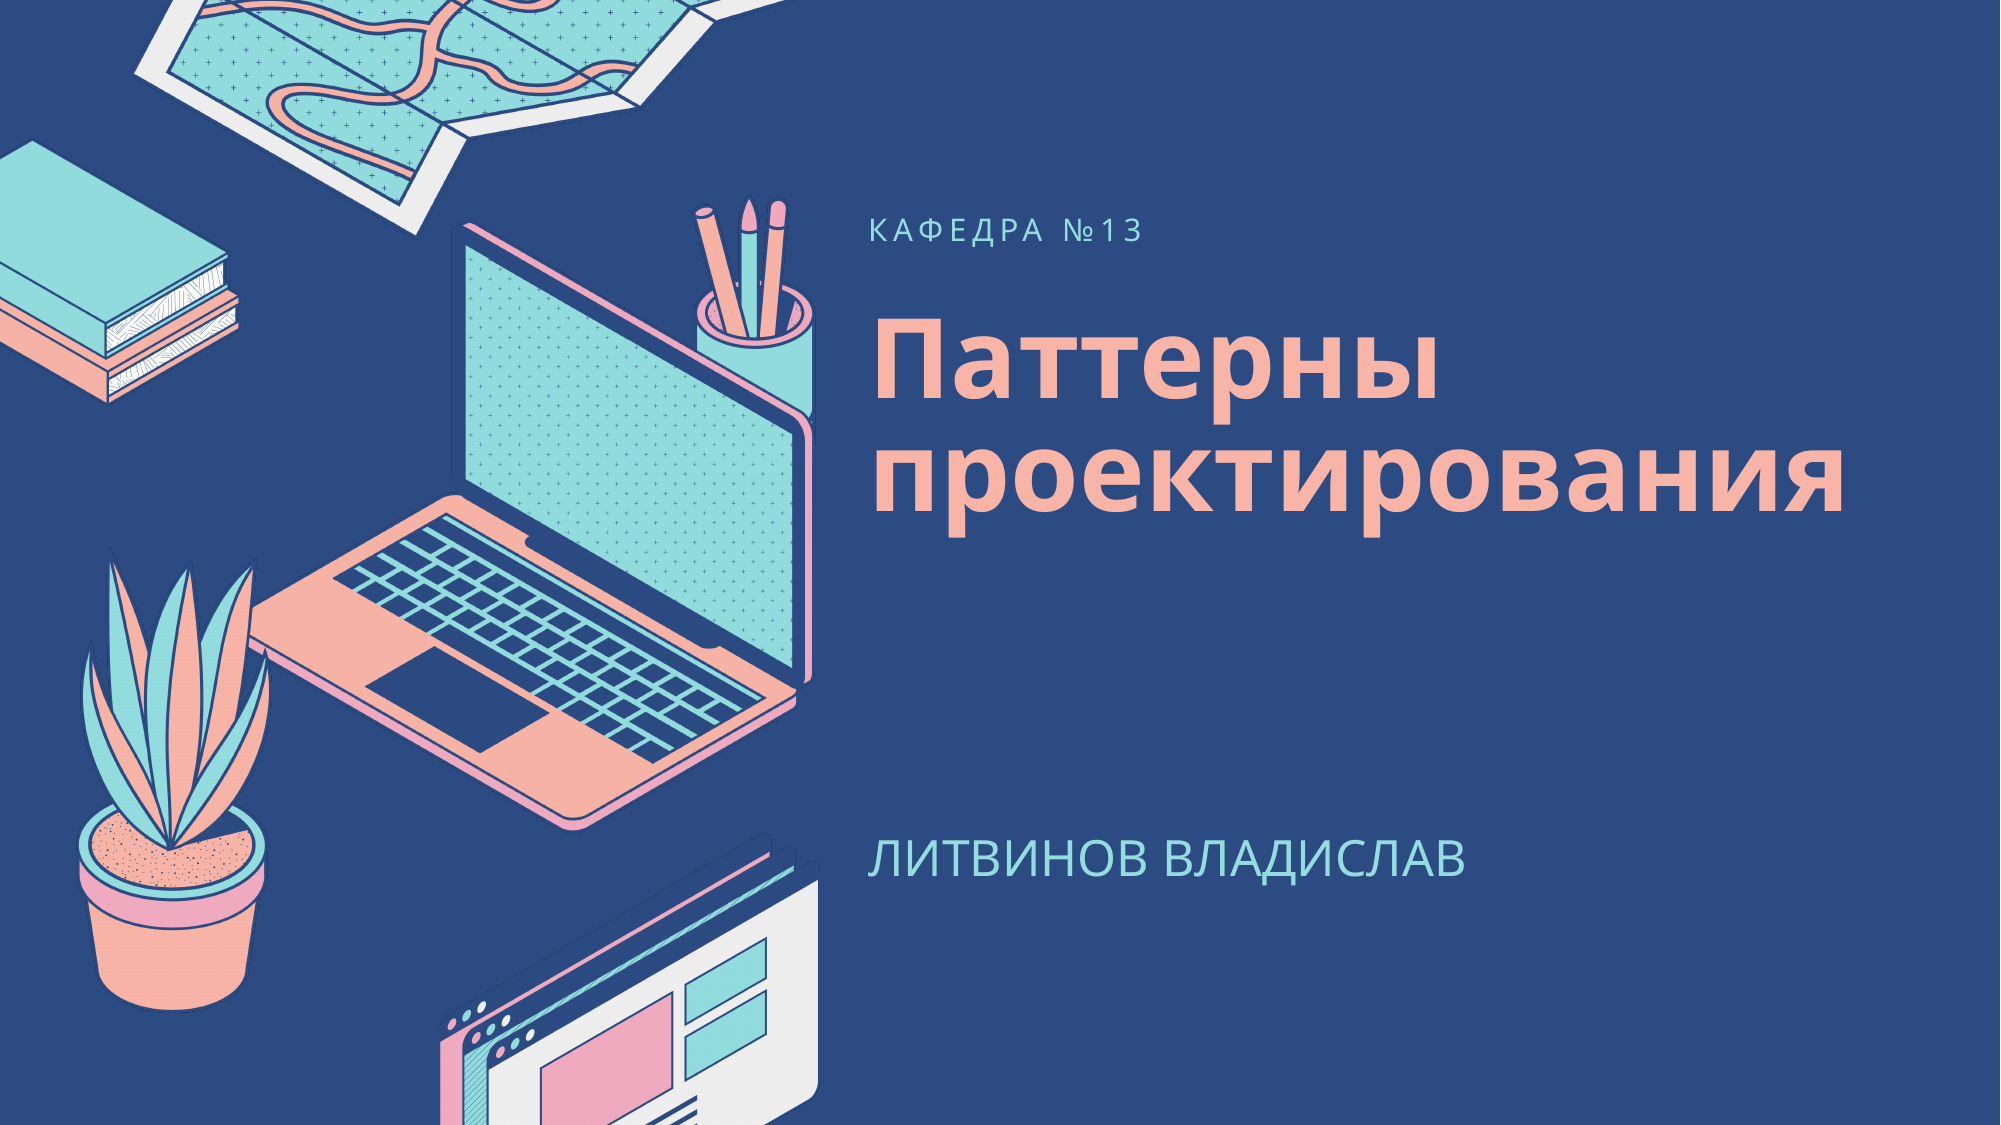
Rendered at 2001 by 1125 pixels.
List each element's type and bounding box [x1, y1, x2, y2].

text_box [689, 195, 820, 479]
text_box [229, 221, 815, 833]
text_box [867, 203, 1873, 879]
text_box [438, 832, 820, 1125]
text_box [0, 138, 241, 406]
text_box [68, 547, 276, 1013]
text_box [129, 0, 869, 240]
